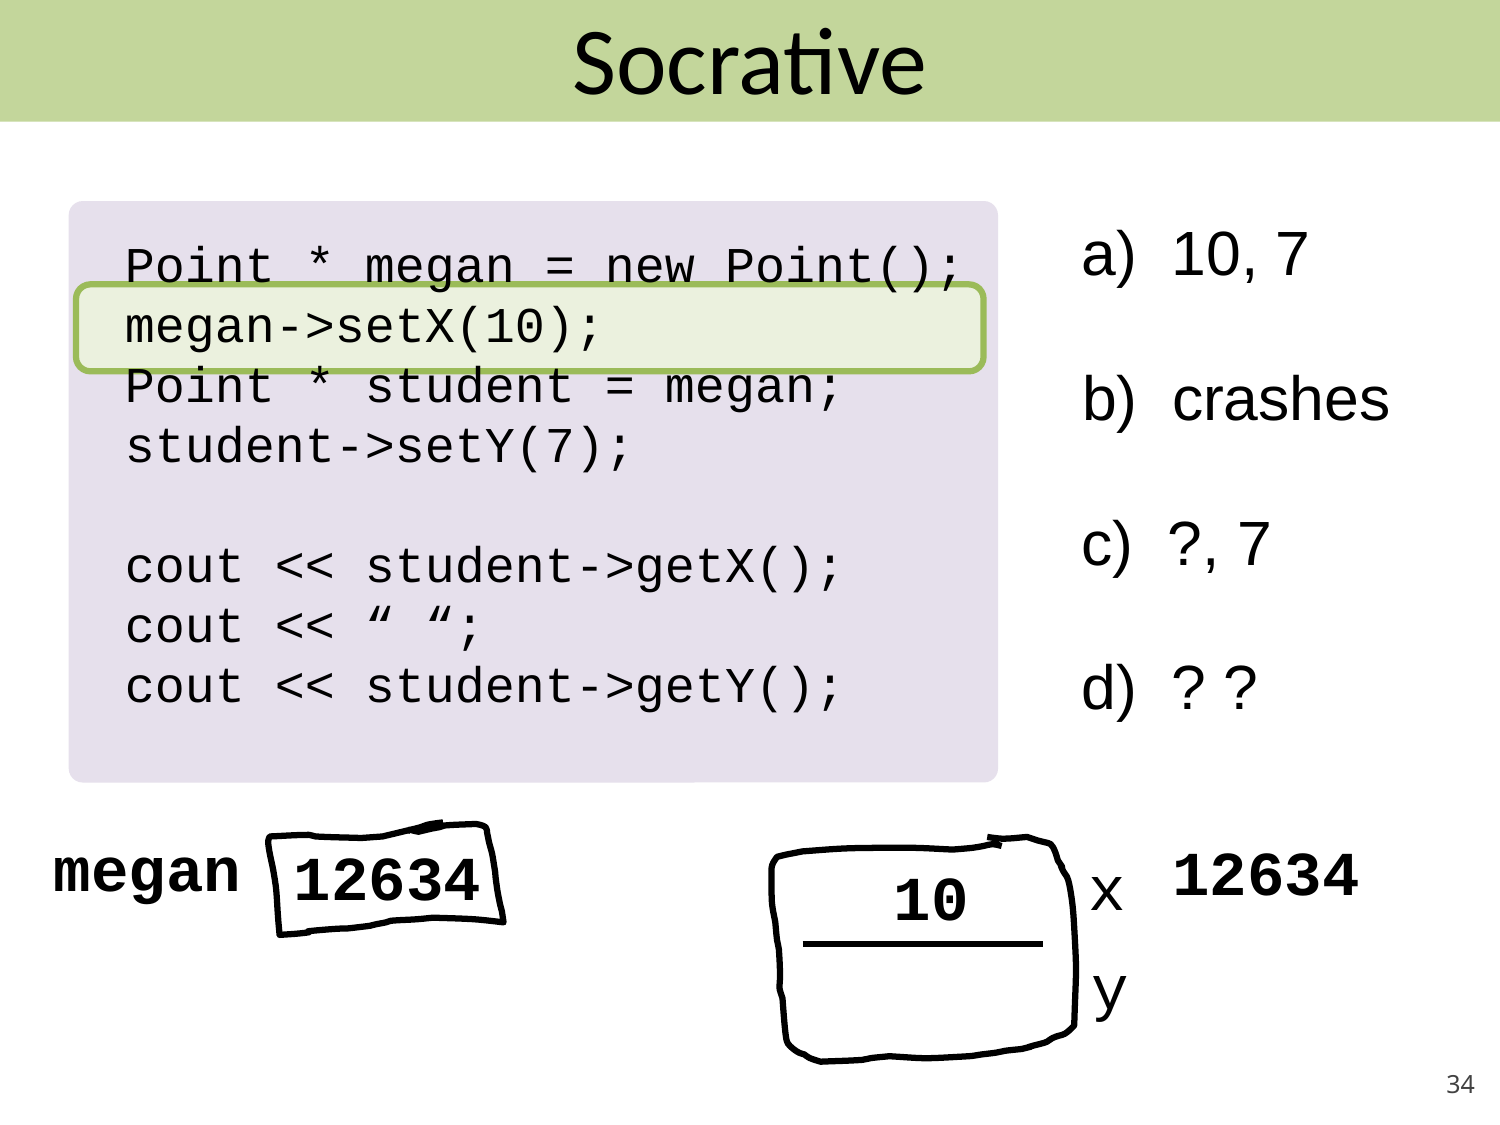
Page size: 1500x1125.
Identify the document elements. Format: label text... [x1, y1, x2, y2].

text_box megan [38, 822, 257, 912]
text_box c) ?, 7 [1066, 495, 1287, 585]
text_box [68, 201, 999, 783]
text_box Point * megan = new Point(); megan->setX(10); Point * student = megan; student->setY(7); cout << student->getX(); cout << “ “; cout << student->getY(); [110, 225, 980, 840]
text_box d) ? ? [1066, 639, 1273, 730]
text_box [491, 880, 504, 923]
text_box 10 [878, 850, 984, 940]
text_box [771, 836, 1076, 1062]
text_box 12634 [1157, 825, 1375, 916]
text_box [425, 823, 487, 830]
text_box [75, 284, 110, 372]
text_box y [1076, 939, 1144, 1030]
text_box a) 10, 7 [1066, 205, 1326, 296]
text_box b) crashes [1067, 350, 1406, 441]
text_box x [1073, 840, 1141, 931]
text_box [408, 822, 444, 830]
text_box [268, 836, 278, 917]
text_box [278, 921, 391, 935]
text_box [980, 289, 984, 367]
title Socrative [75, 0, 1425, 113]
text_box 12634 [278, 830, 496, 921]
